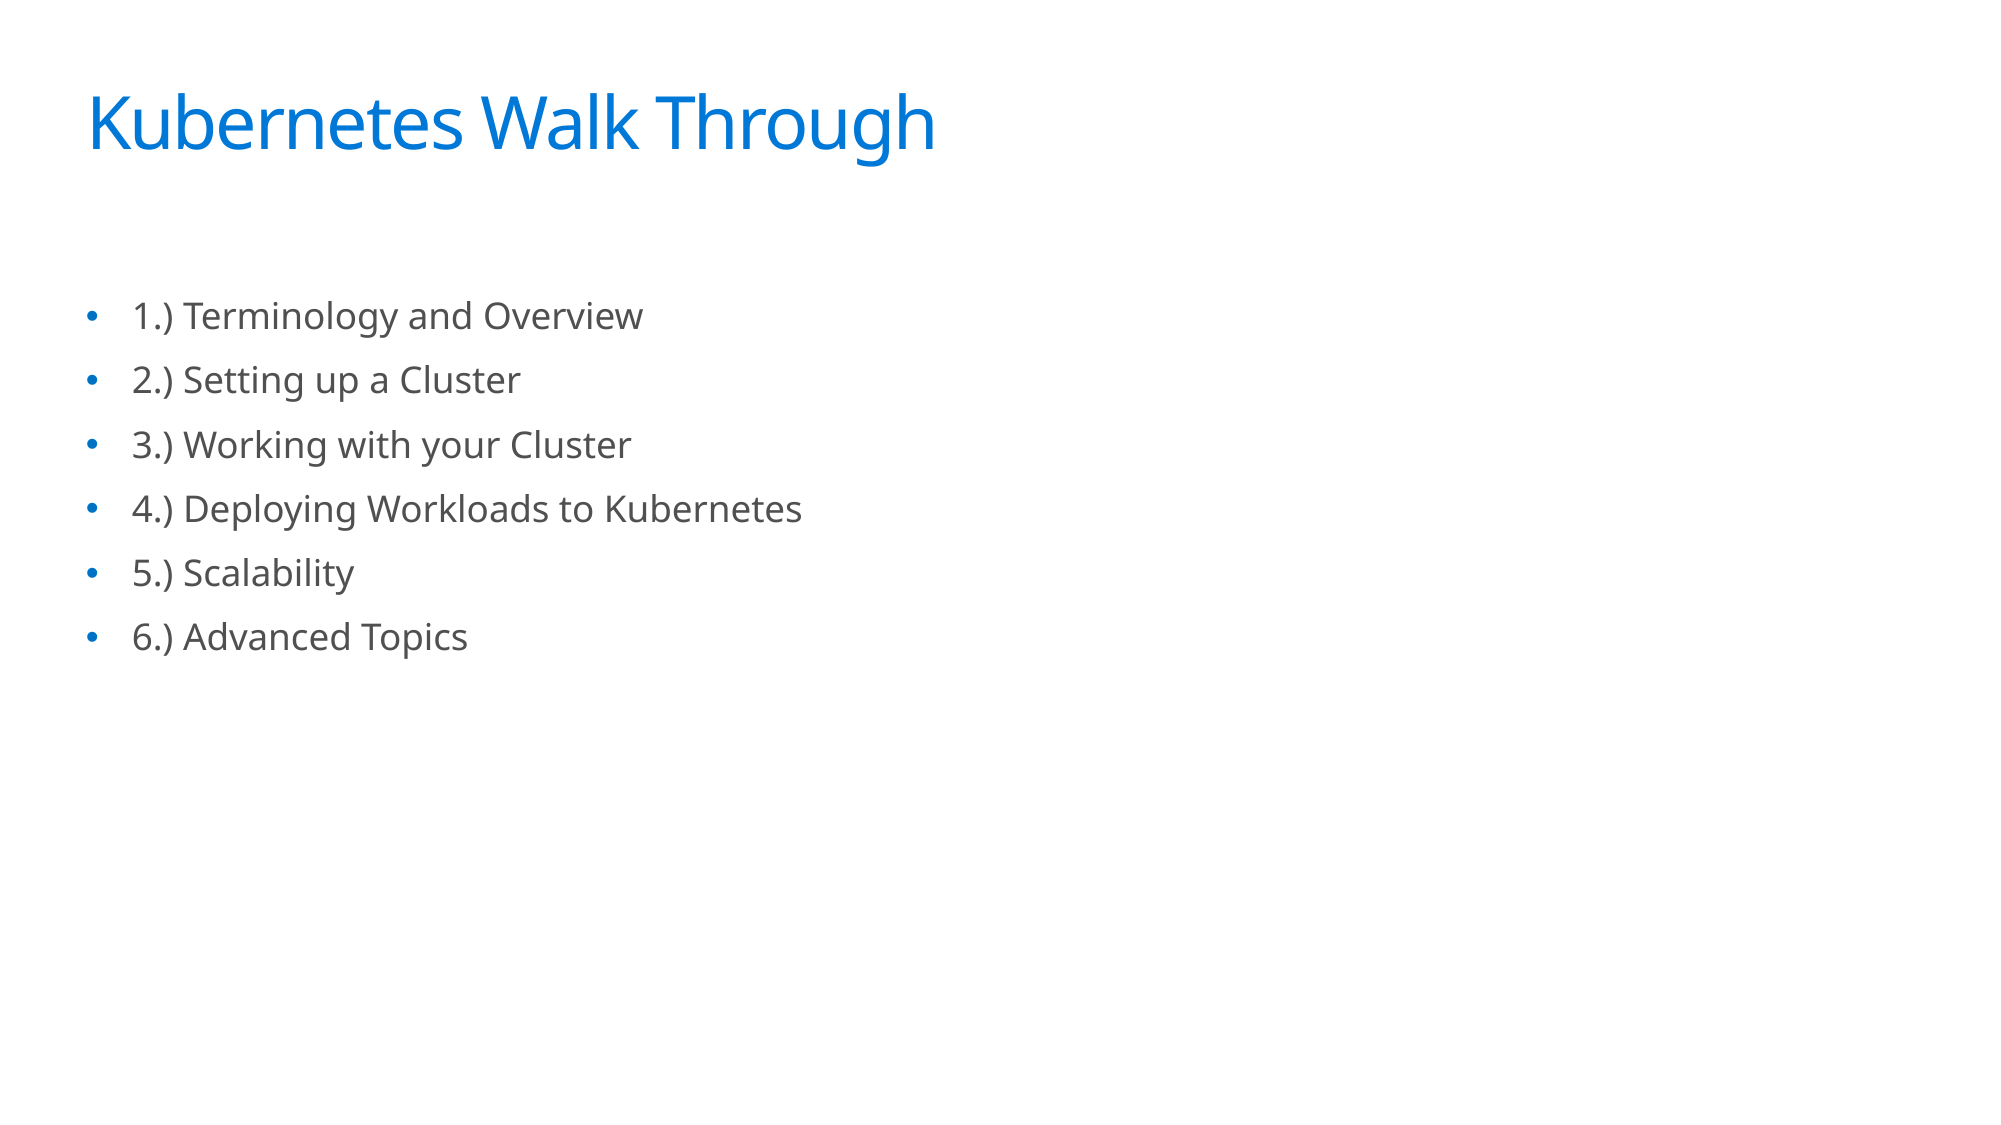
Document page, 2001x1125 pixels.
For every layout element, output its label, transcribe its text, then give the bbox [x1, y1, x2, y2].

text_box 1.) Terminology and Overview 2.) Setting up a Cluster 3.) Working with your Cluster 4.) Deploying Workloads to Kubernetes 5.) Scalability 6.) Advanced Topics [62, 297, 1710, 916]
text_box Kubernetes Walk Through [62, 71, 1975, 219]
